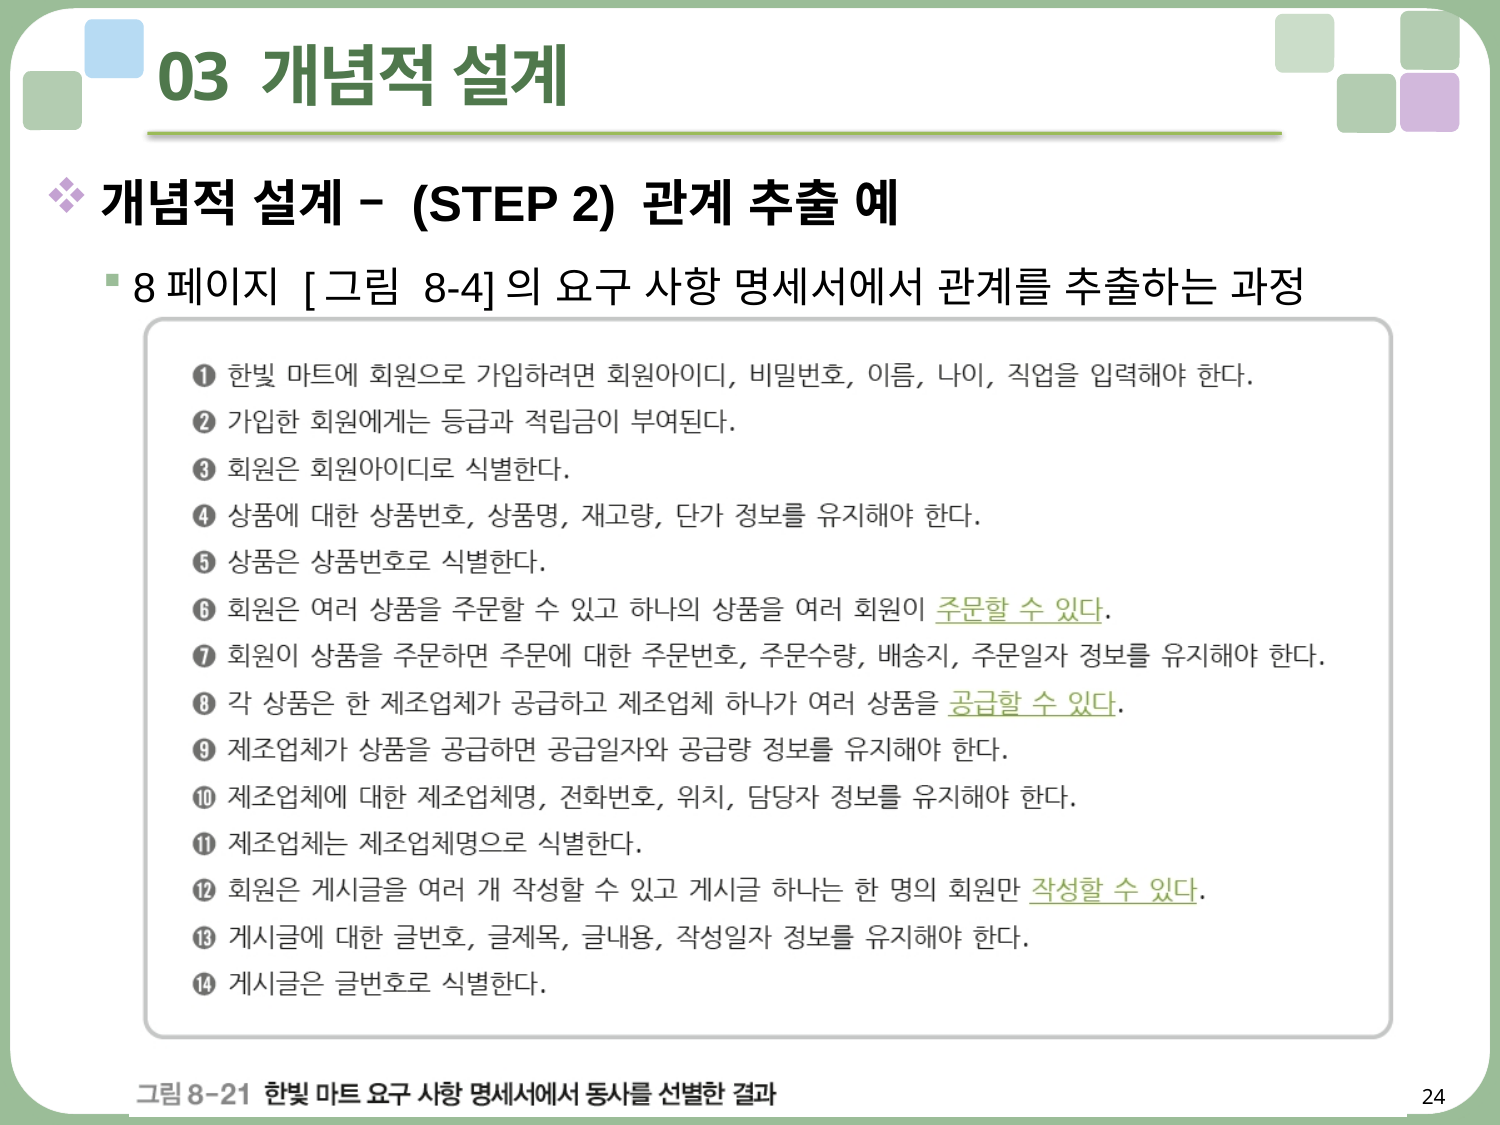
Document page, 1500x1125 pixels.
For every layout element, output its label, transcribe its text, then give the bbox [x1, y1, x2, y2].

picture [0, 0, 1500, 1125]
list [129, 307, 1408, 1117]
text_box 개념적 설계 – (STEP 2) 관계 추출 예 8페이지 [그림 8-4]의 요구 사항 명세서에서 관계를 추출하는 과정 [29, 163, 1500, 1074]
title 03 개념적 설계 [142, 25, 1459, 123]
